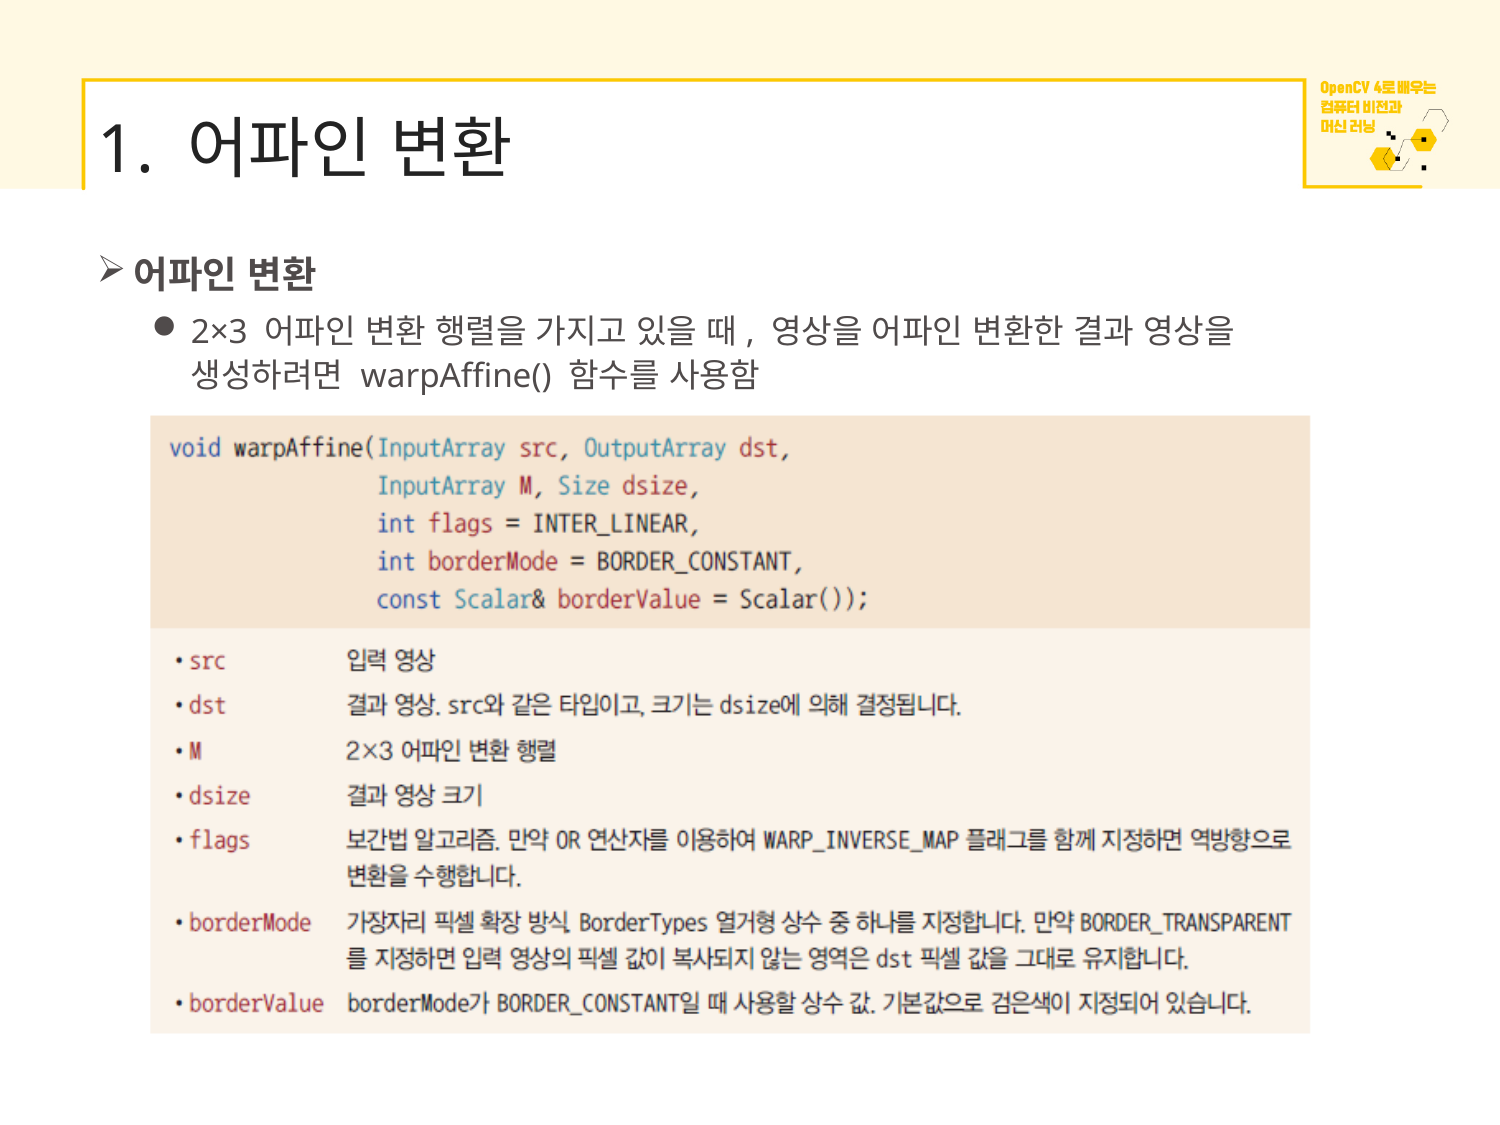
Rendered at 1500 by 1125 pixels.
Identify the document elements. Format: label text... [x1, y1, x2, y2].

picture [0, 0, 1500, 1125]
title 1. 어파인 변환 [82, 61, 1413, 193]
list 어파인 변환 2×3 어파인 변환 행렬을 가지고 있을 때, 영상을 어파인 변환한 결과 영상을 생성하려면 warpAffine() 함수를 사용함 [81, 239, 1412, 1054]
